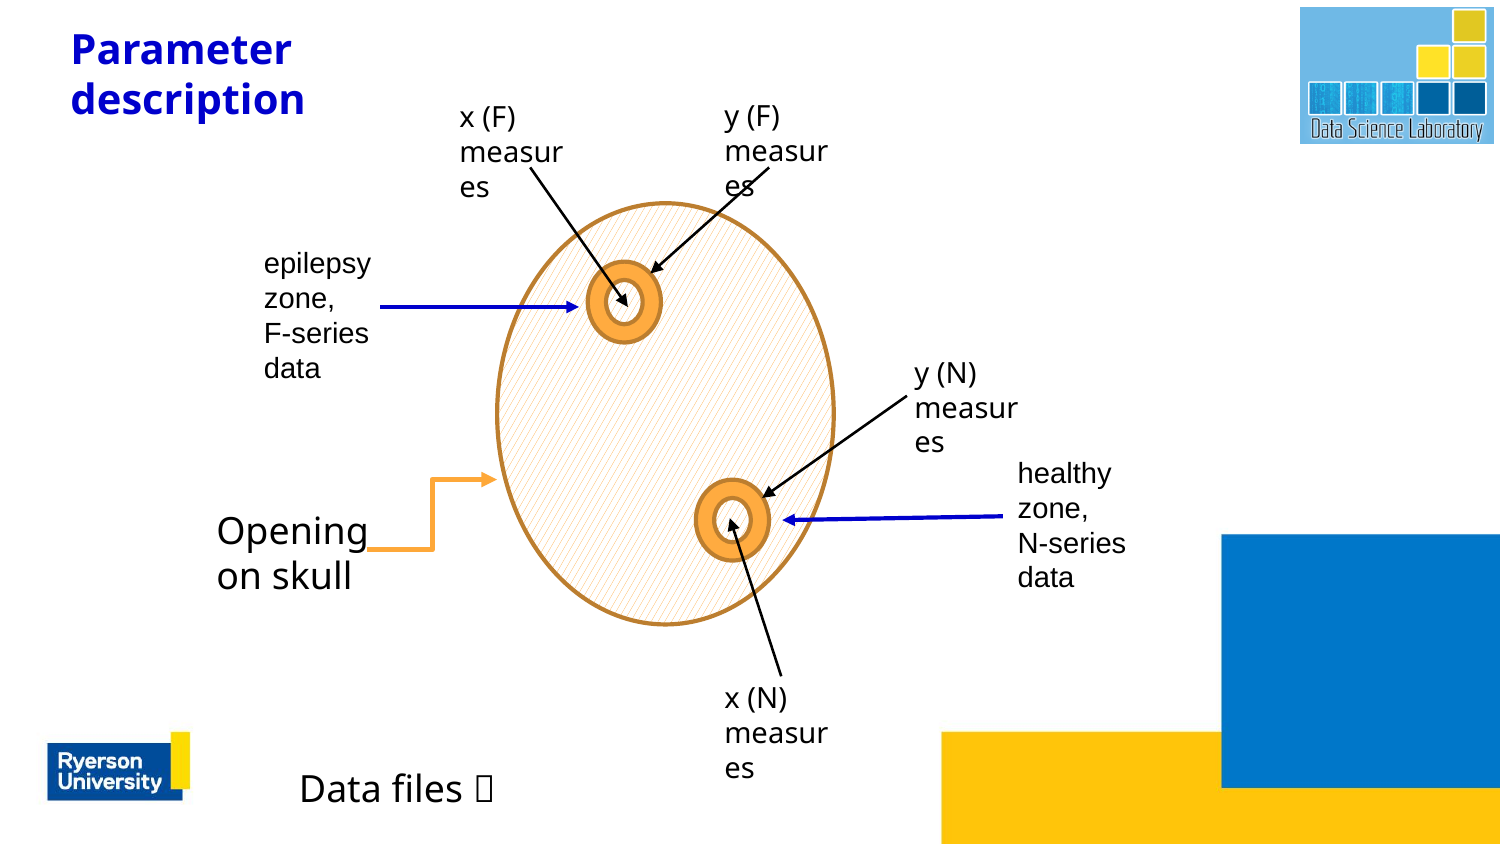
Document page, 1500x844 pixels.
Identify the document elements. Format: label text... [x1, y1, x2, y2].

text_box x (F) measures [444, 90, 588, 211]
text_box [650, 167, 770, 274]
text_box Data files  [284, 757, 806, 818]
text_box [587, 260, 664, 345]
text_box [529, 167, 629, 308]
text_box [781, 515, 1004, 521]
picture [0, 0, 1500, 844]
text_box [495, 250, 836, 627]
text_box y (F) measures [709, 89, 853, 210]
text_box [634, 202, 644, 264]
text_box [366, 479, 498, 550]
text_box Opening on skull [201, 499, 387, 605]
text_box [729, 517, 782, 677]
text_box [693, 477, 771, 562]
text_box healthy zone, N-series data [1002, 446, 1159, 602]
text_box Parameter description [55, 15, 543, 131]
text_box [761, 395, 908, 499]
text_box x (N) measures [709, 671, 853, 792]
text_box y (N) measures [899, 346, 1043, 467]
text_box epilepsy zone, F-series data [249, 237, 405, 392]
